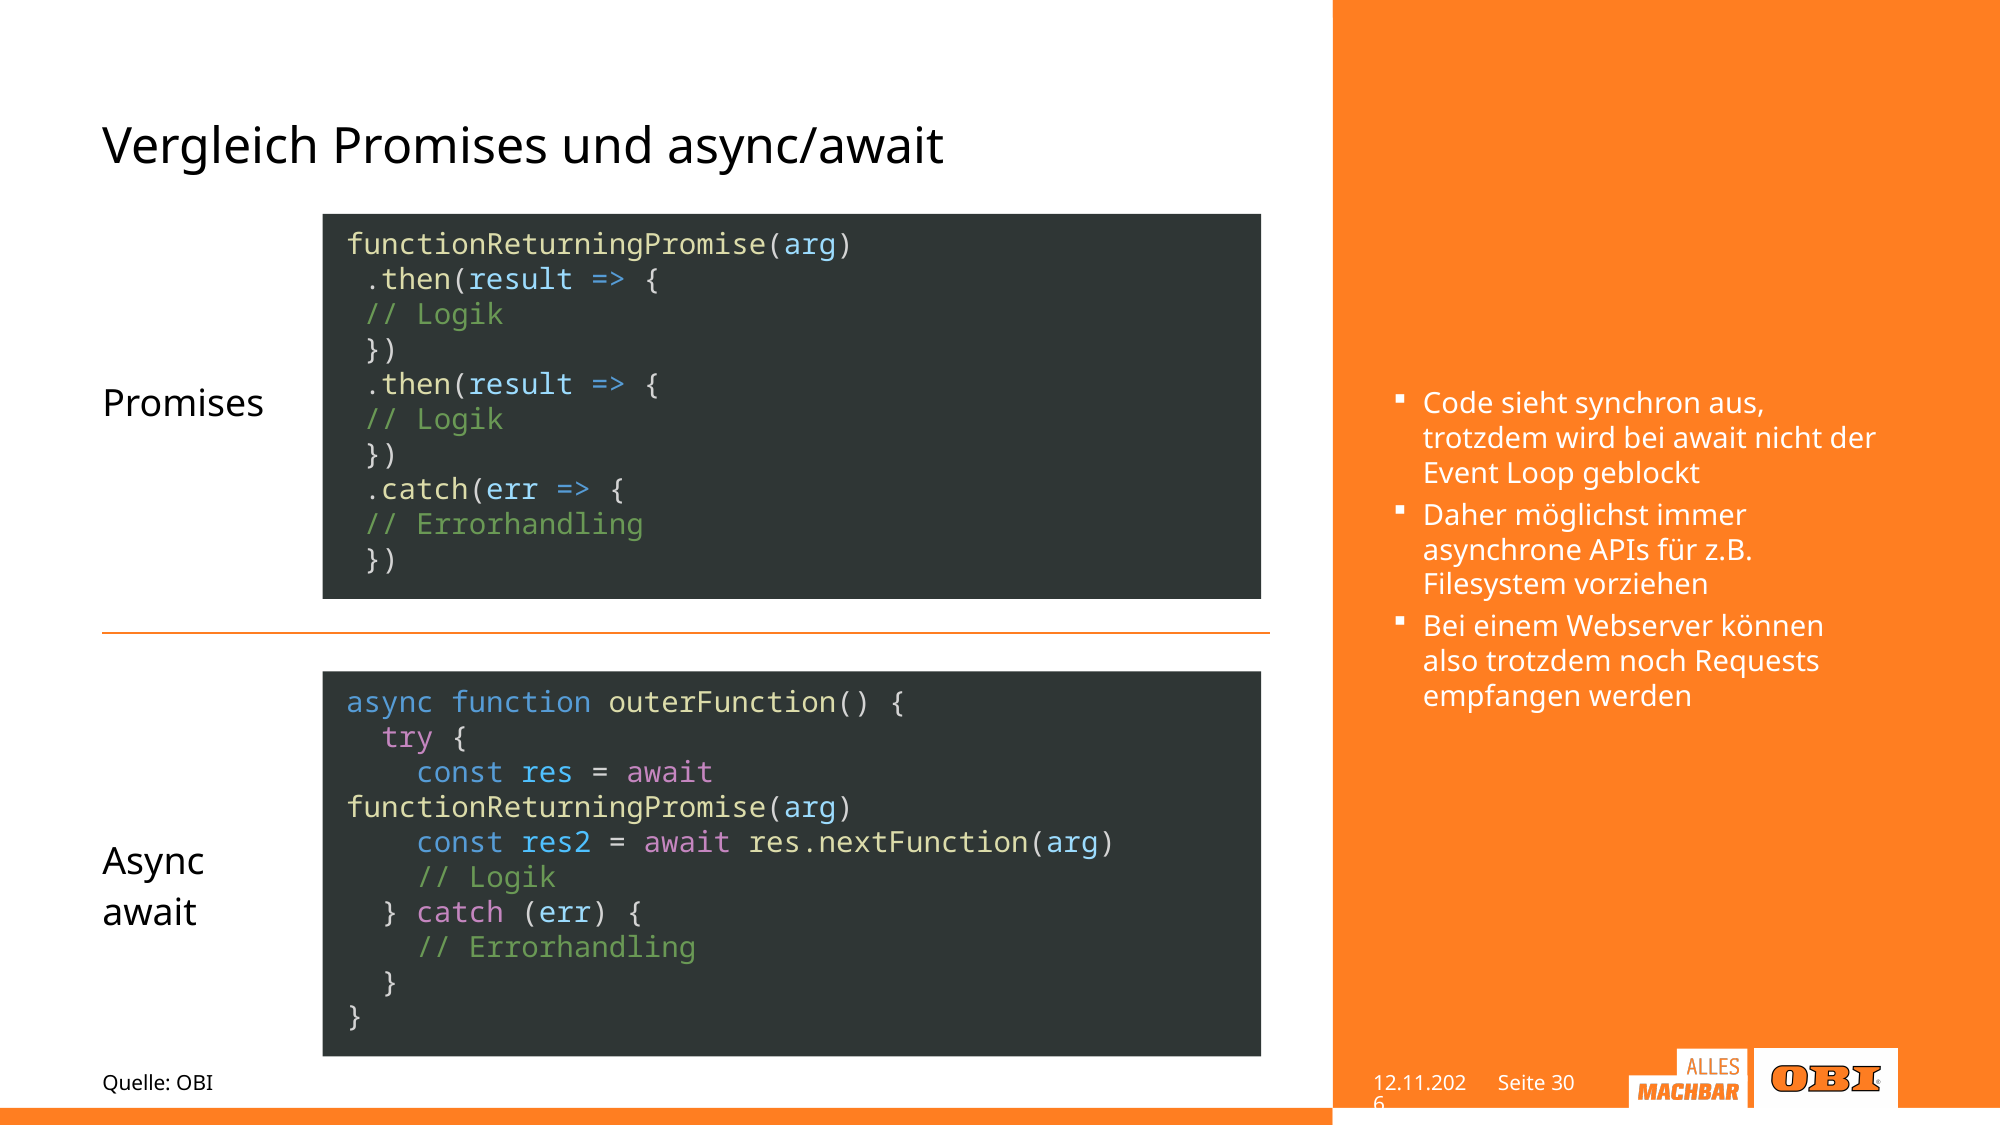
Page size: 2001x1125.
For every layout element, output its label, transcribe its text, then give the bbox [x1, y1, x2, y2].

picture [1754, 1048, 1898, 1107]
footer Quelle: OBI [102, 1071, 1271, 1097]
text_box Async await [102, 837, 322, 934]
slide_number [1373, 1071, 1475, 1097]
title Vergleich Promises und async/await [102, 112, 1271, 174]
text_box Promises [102, 378, 322, 424]
picture [1638, 1058, 1739, 1100]
text_box Async await [1262, 837, 1271, 934]
slide_number Seite 30 [1497, 1071, 1588, 1097]
list Code sieht synchron aus, trotzdem wird bei await nicht der Event Loop geblockt Daher möglichst immer asynchrone APIs für z.B. Filesystem vorziehen Bei einem Webserver können also trotzdem noch Requests empfangen werden [1393, 261, 1880, 1035]
text_box async function outerFunction() { try { const res = await functionReturningPromise(arg) const res2 = await res.nextFunction(arg) // Logik } catch (err) { // Errorhandling } } [322, 670, 1262, 1057]
text_box functionReturningPromise(arg) .then(result => { // Logik }) .then(result => { // Logik }) .catch(err => { // Errorhandling }) [322, 213, 1262, 600]
text_box Promises [1262, 378, 1271, 424]
